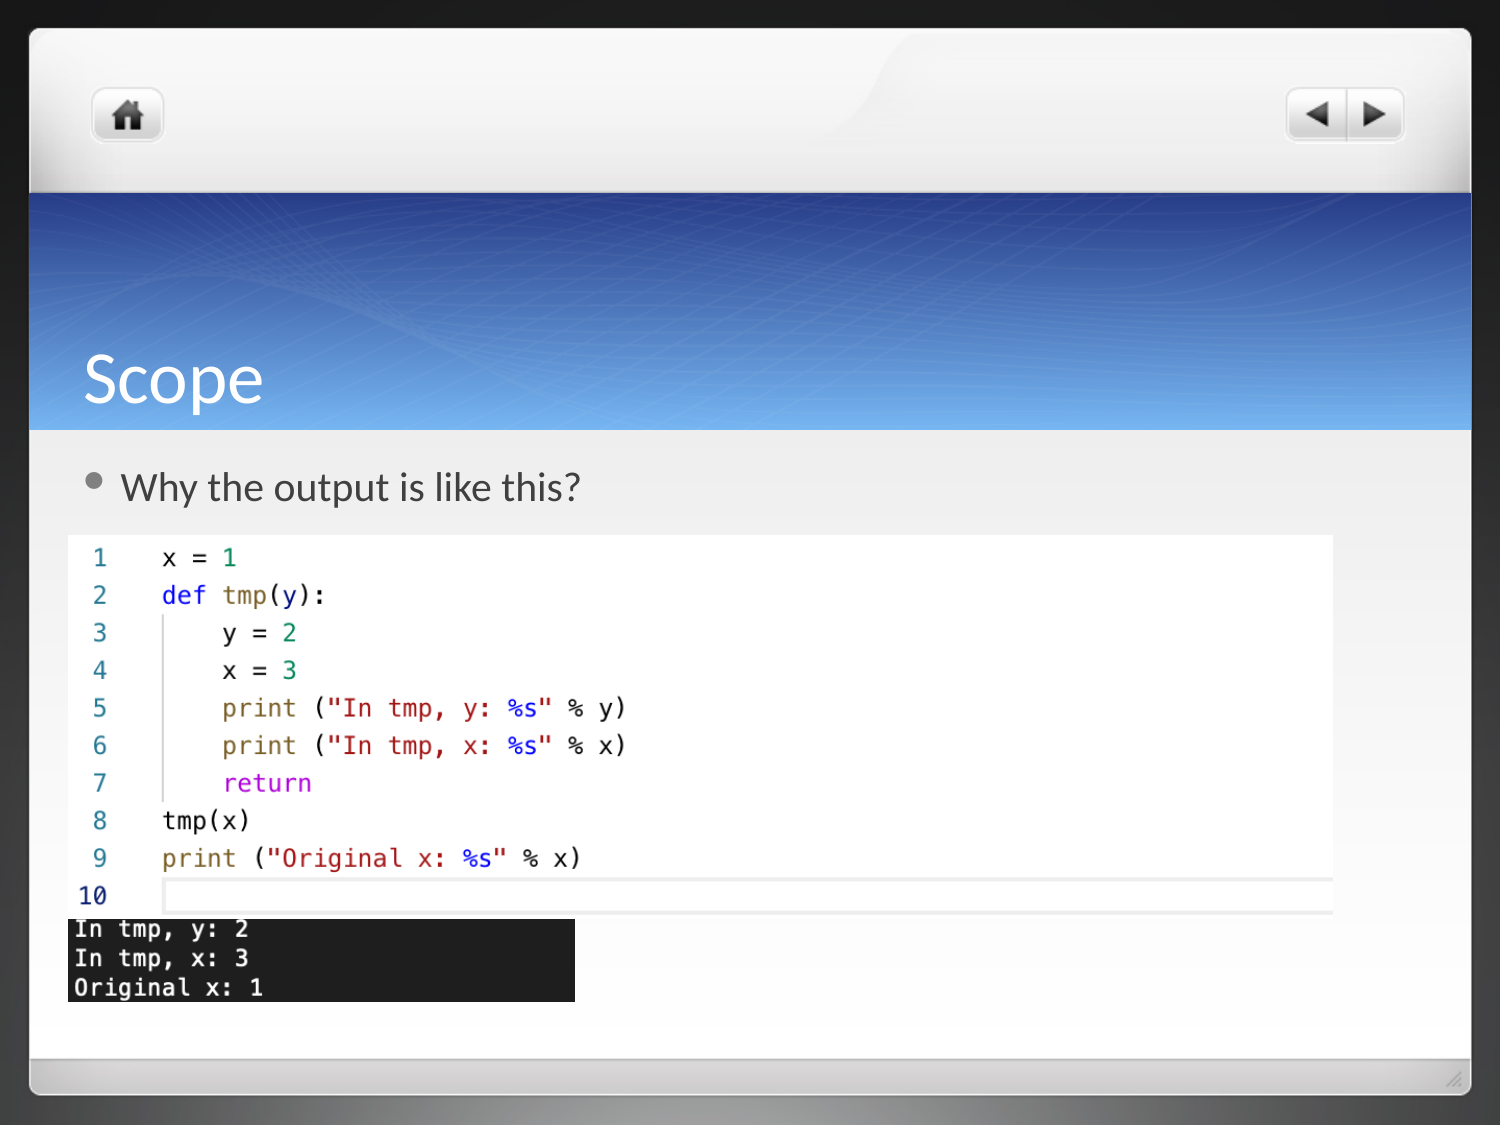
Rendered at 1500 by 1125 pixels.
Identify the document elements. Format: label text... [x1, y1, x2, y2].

list Why the output is like this? [68, 452, 1432, 1025]
title Scope [68, 238, 1432, 427]
picture [0, 0, 1500, 1125]
